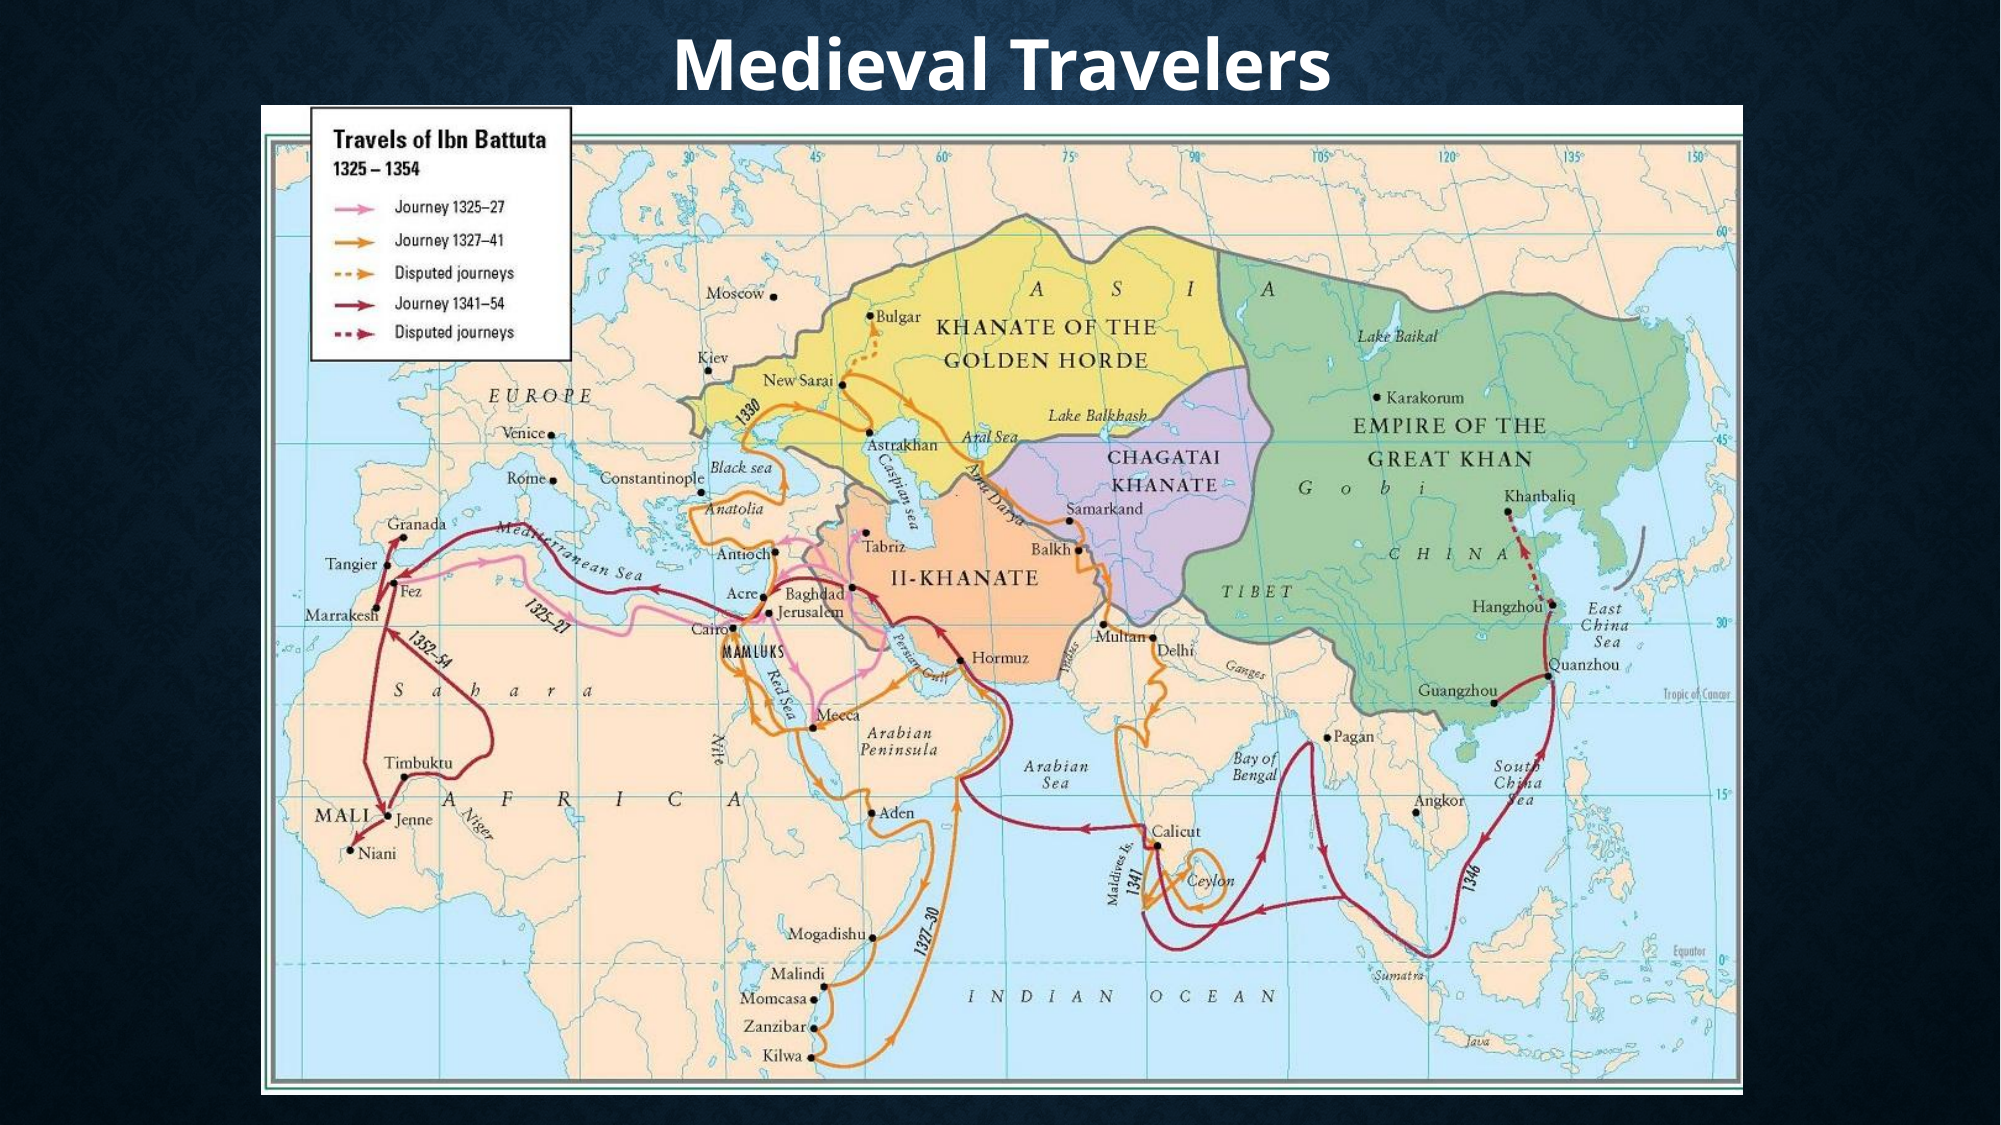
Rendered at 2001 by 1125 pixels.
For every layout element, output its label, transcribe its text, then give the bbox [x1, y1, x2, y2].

text_box Medieval Travelers [403, 21, 1601, 104]
picture [261, 104, 1744, 1096]
